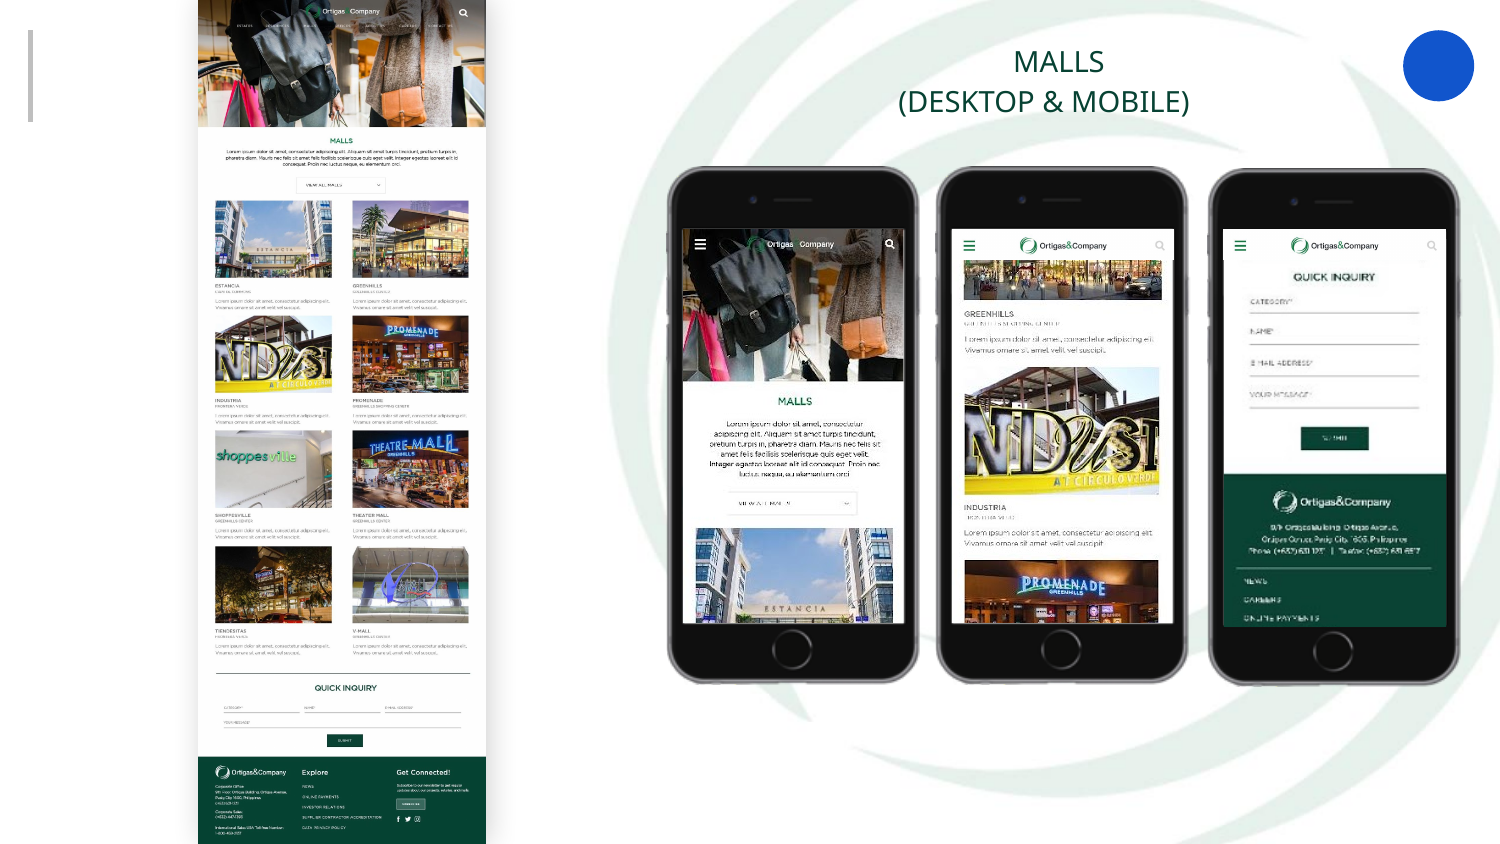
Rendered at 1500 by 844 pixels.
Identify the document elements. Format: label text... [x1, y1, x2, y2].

text_box MALLS [998, 35, 1133, 75]
picture [0, 0, 1500, 844]
text_box (DESKTOP & MOBILE) [883, 75, 1243, 126]
text_box [1403, 30, 1475, 102]
